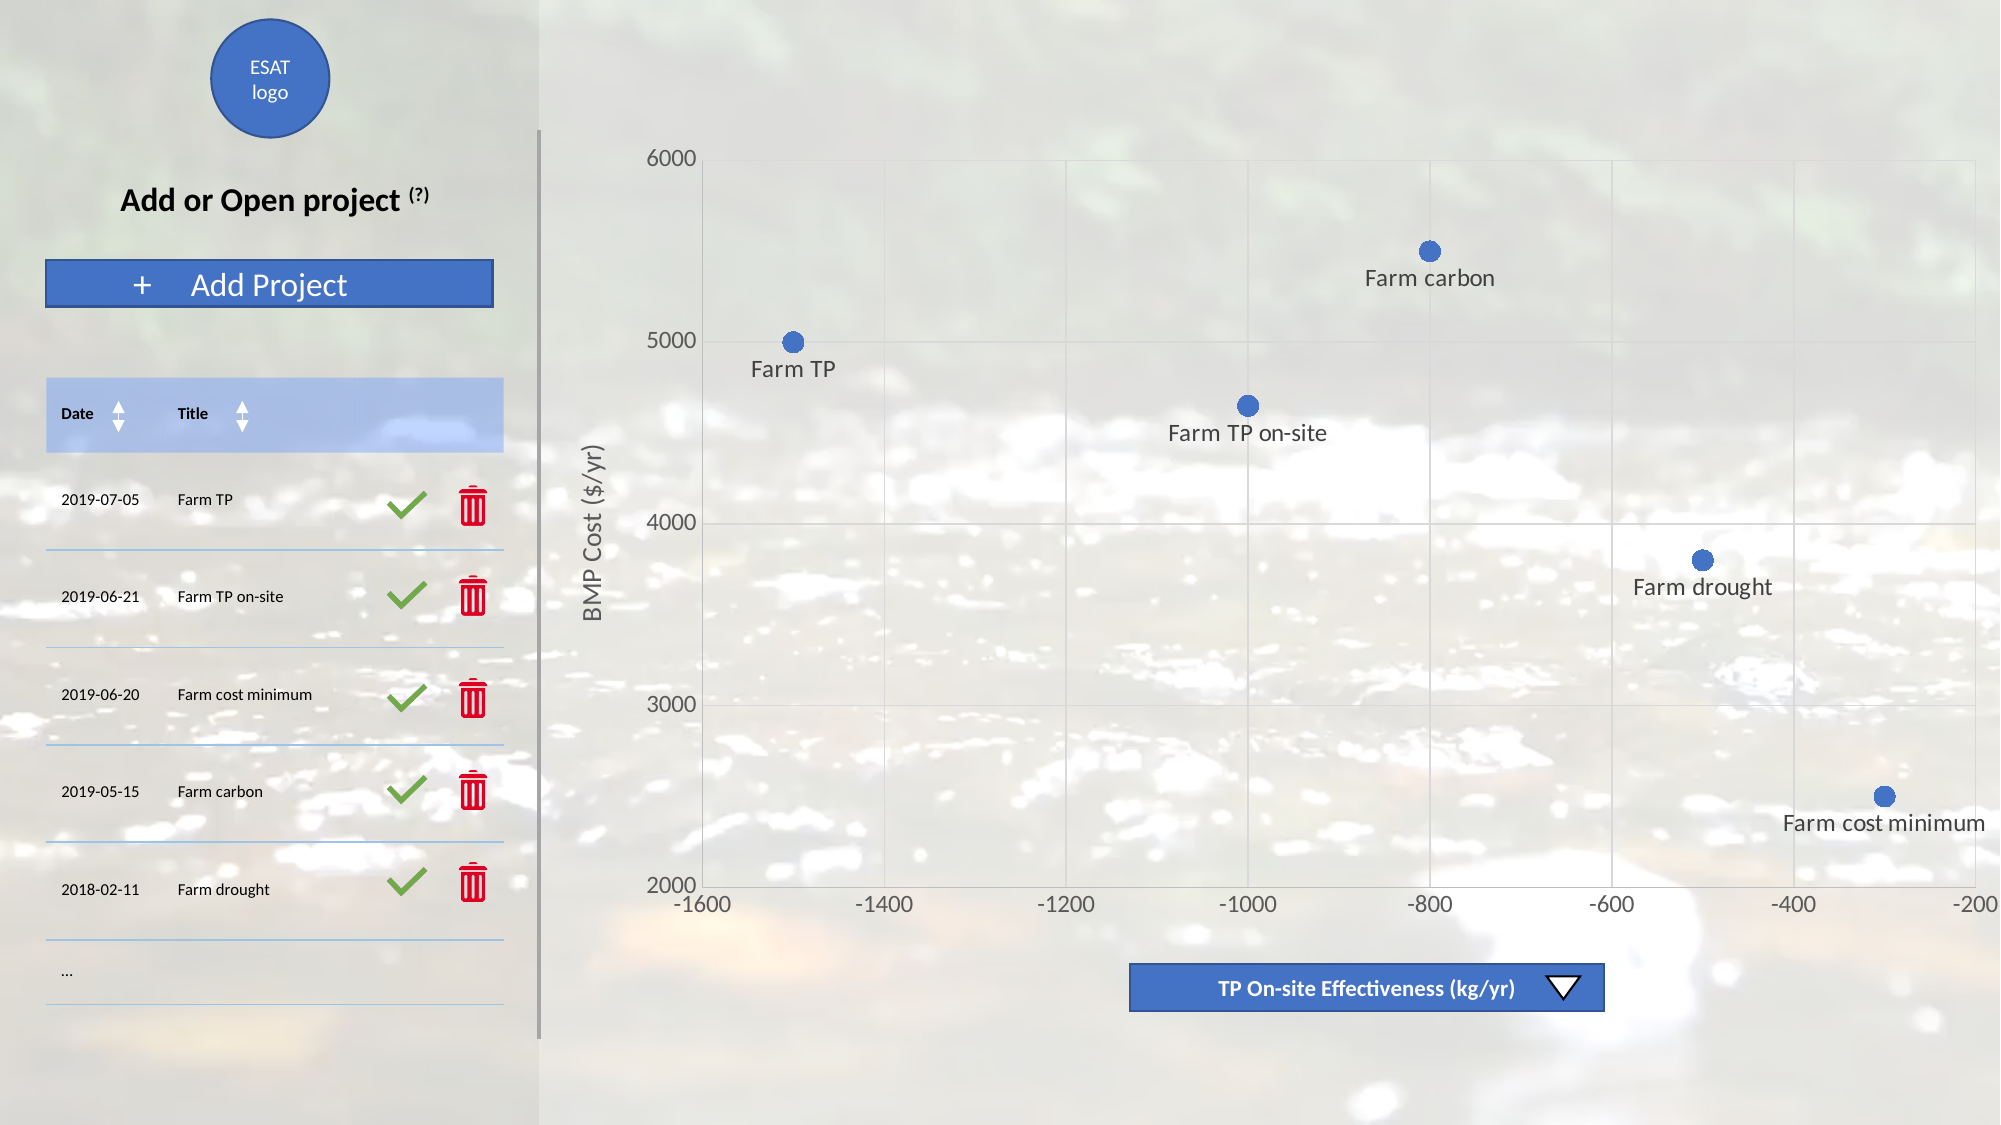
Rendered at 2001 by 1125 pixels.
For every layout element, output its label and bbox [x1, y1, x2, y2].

picture [386, 484, 428, 526]
picture [452, 769, 494, 811]
chart [539, 0, 2000, 1125]
picture [452, 861, 494, 903]
picture [452, 574, 494, 617]
picture [452, 677, 494, 719]
picture [386, 768, 428, 811]
picture [452, 484, 494, 527]
picture [386, 677, 428, 719]
text_box [0, 0, 539, 1125]
text_box [1129, 964, 1605, 1011]
picture [386, 860, 428, 903]
picture [386, 574, 428, 616]
